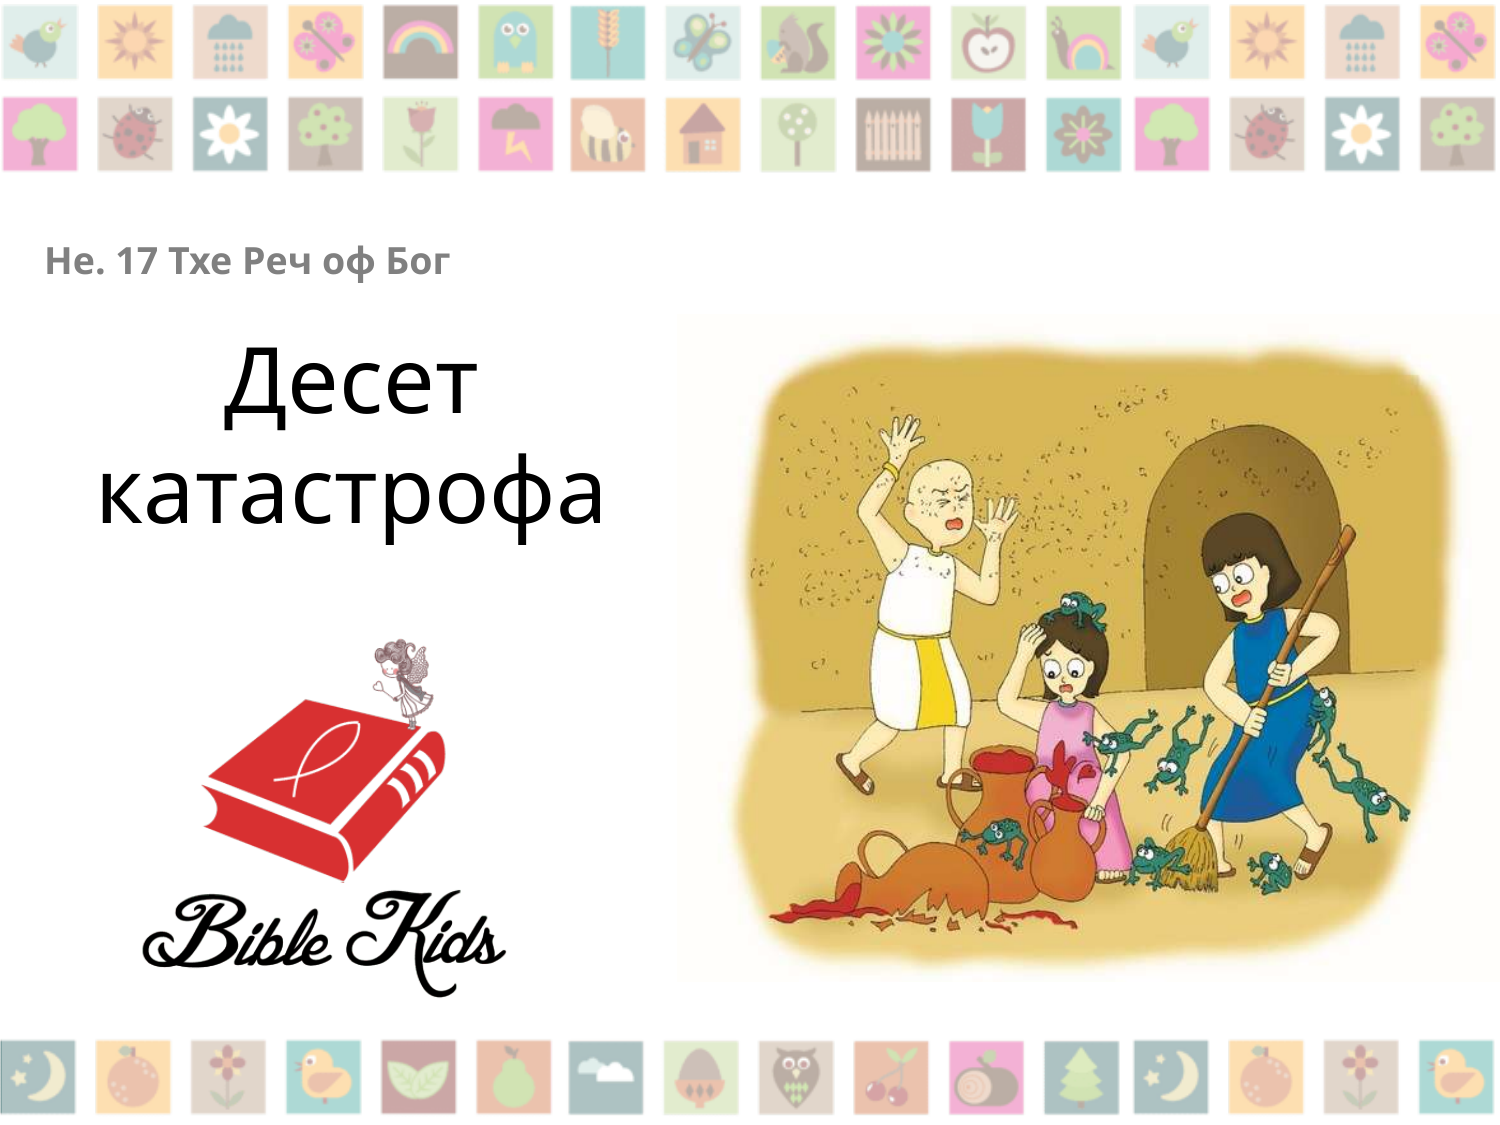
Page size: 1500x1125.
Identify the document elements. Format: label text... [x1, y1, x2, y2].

text_box Не. 17 Тхе Реч оф Бог [29, 229, 543, 290]
text_box Десет катастрофа [29, 314, 675, 550]
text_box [0, 1028, 1500, 1118]
picture [677, 314, 1500, 983]
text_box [0, 3, 1500, 181]
picture [117, 600, 544, 1027]
